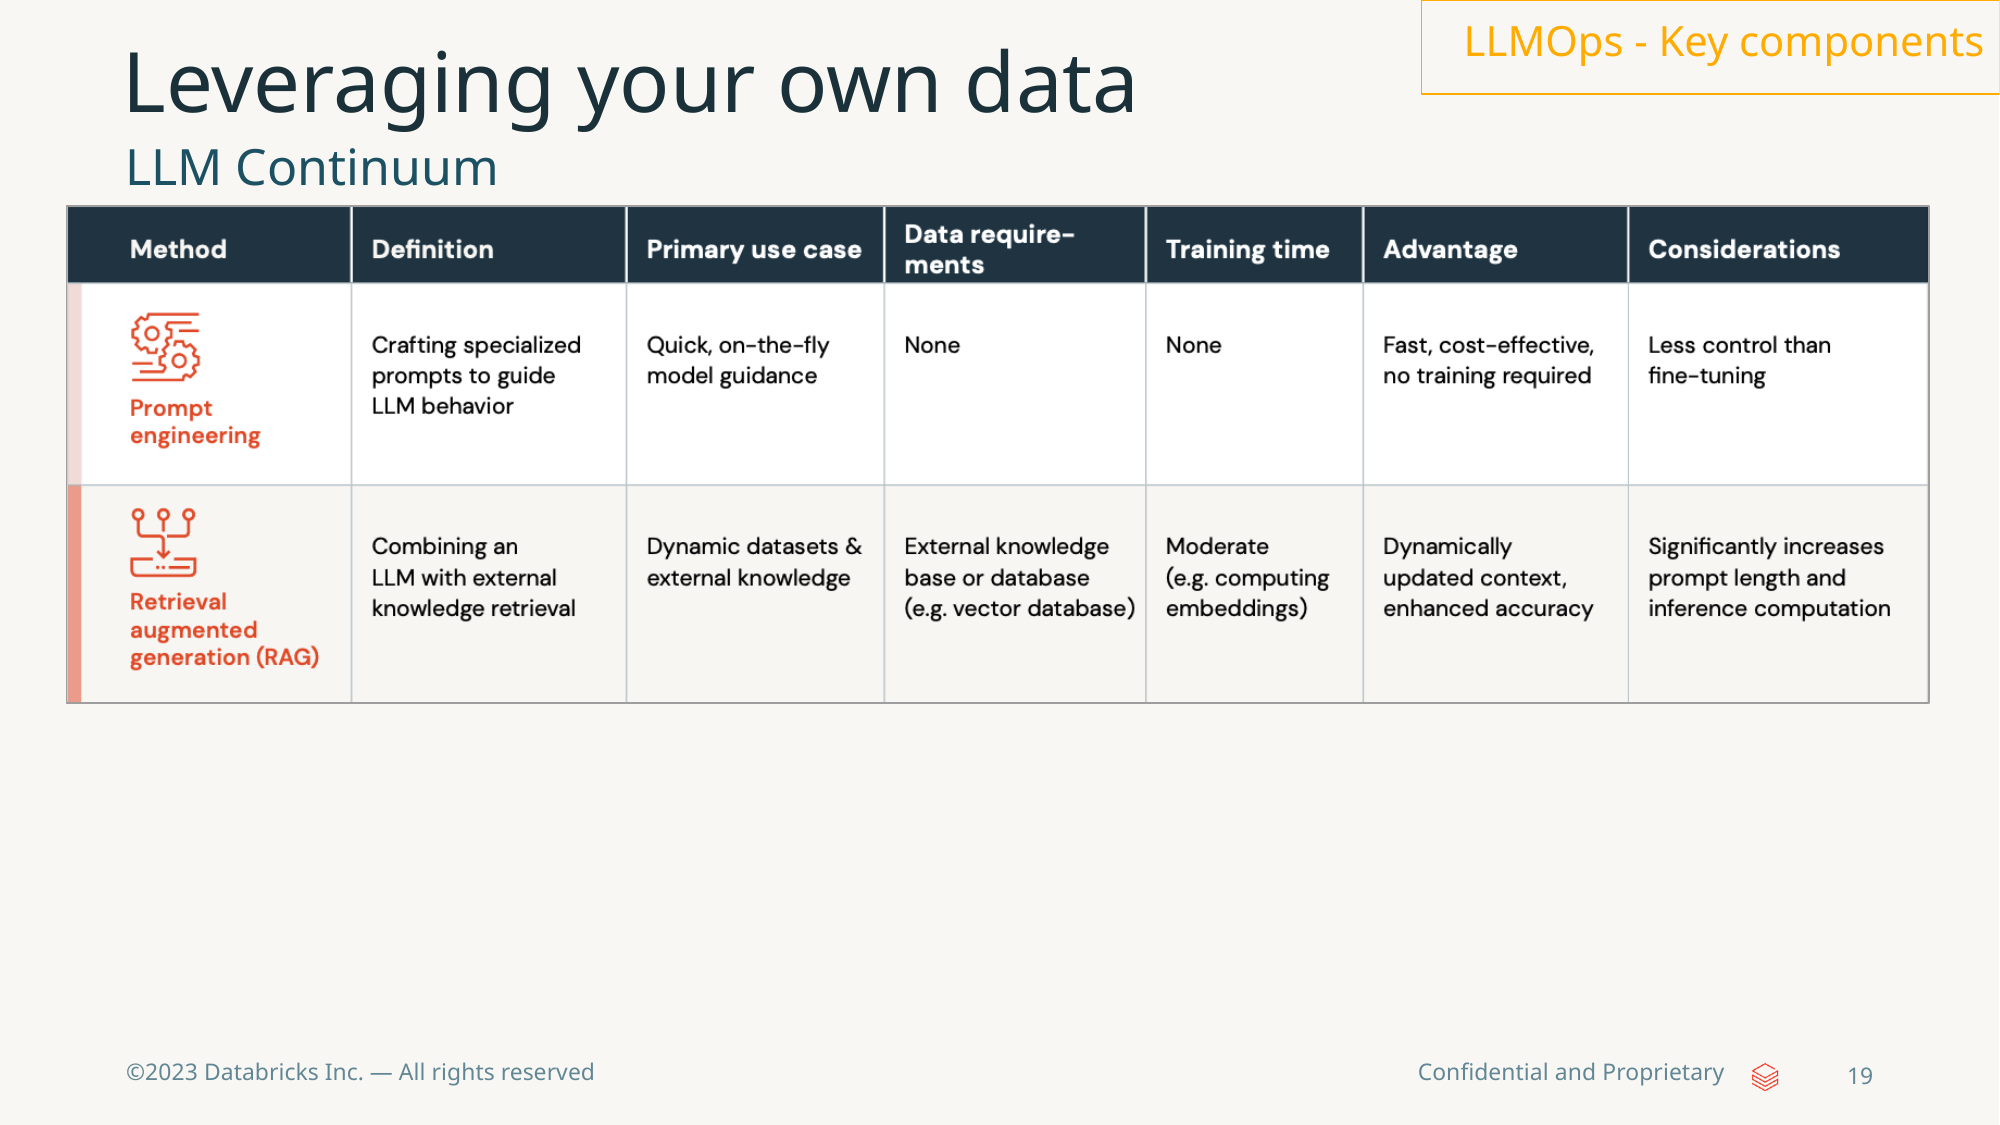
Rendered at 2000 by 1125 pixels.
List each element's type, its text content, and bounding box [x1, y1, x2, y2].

picture [67, 206, 1929, 703]
subtitle LLM Continuum [125, 142, 1874, 204]
title Leveraging your own data [122, 37, 1872, 134]
picture [1749, 1061, 1781, 1093]
text_box LLMOps - Key components [1421, 0, 2000, 95]
slide_number ‹#› [1820, 1061, 1874, 1093]
